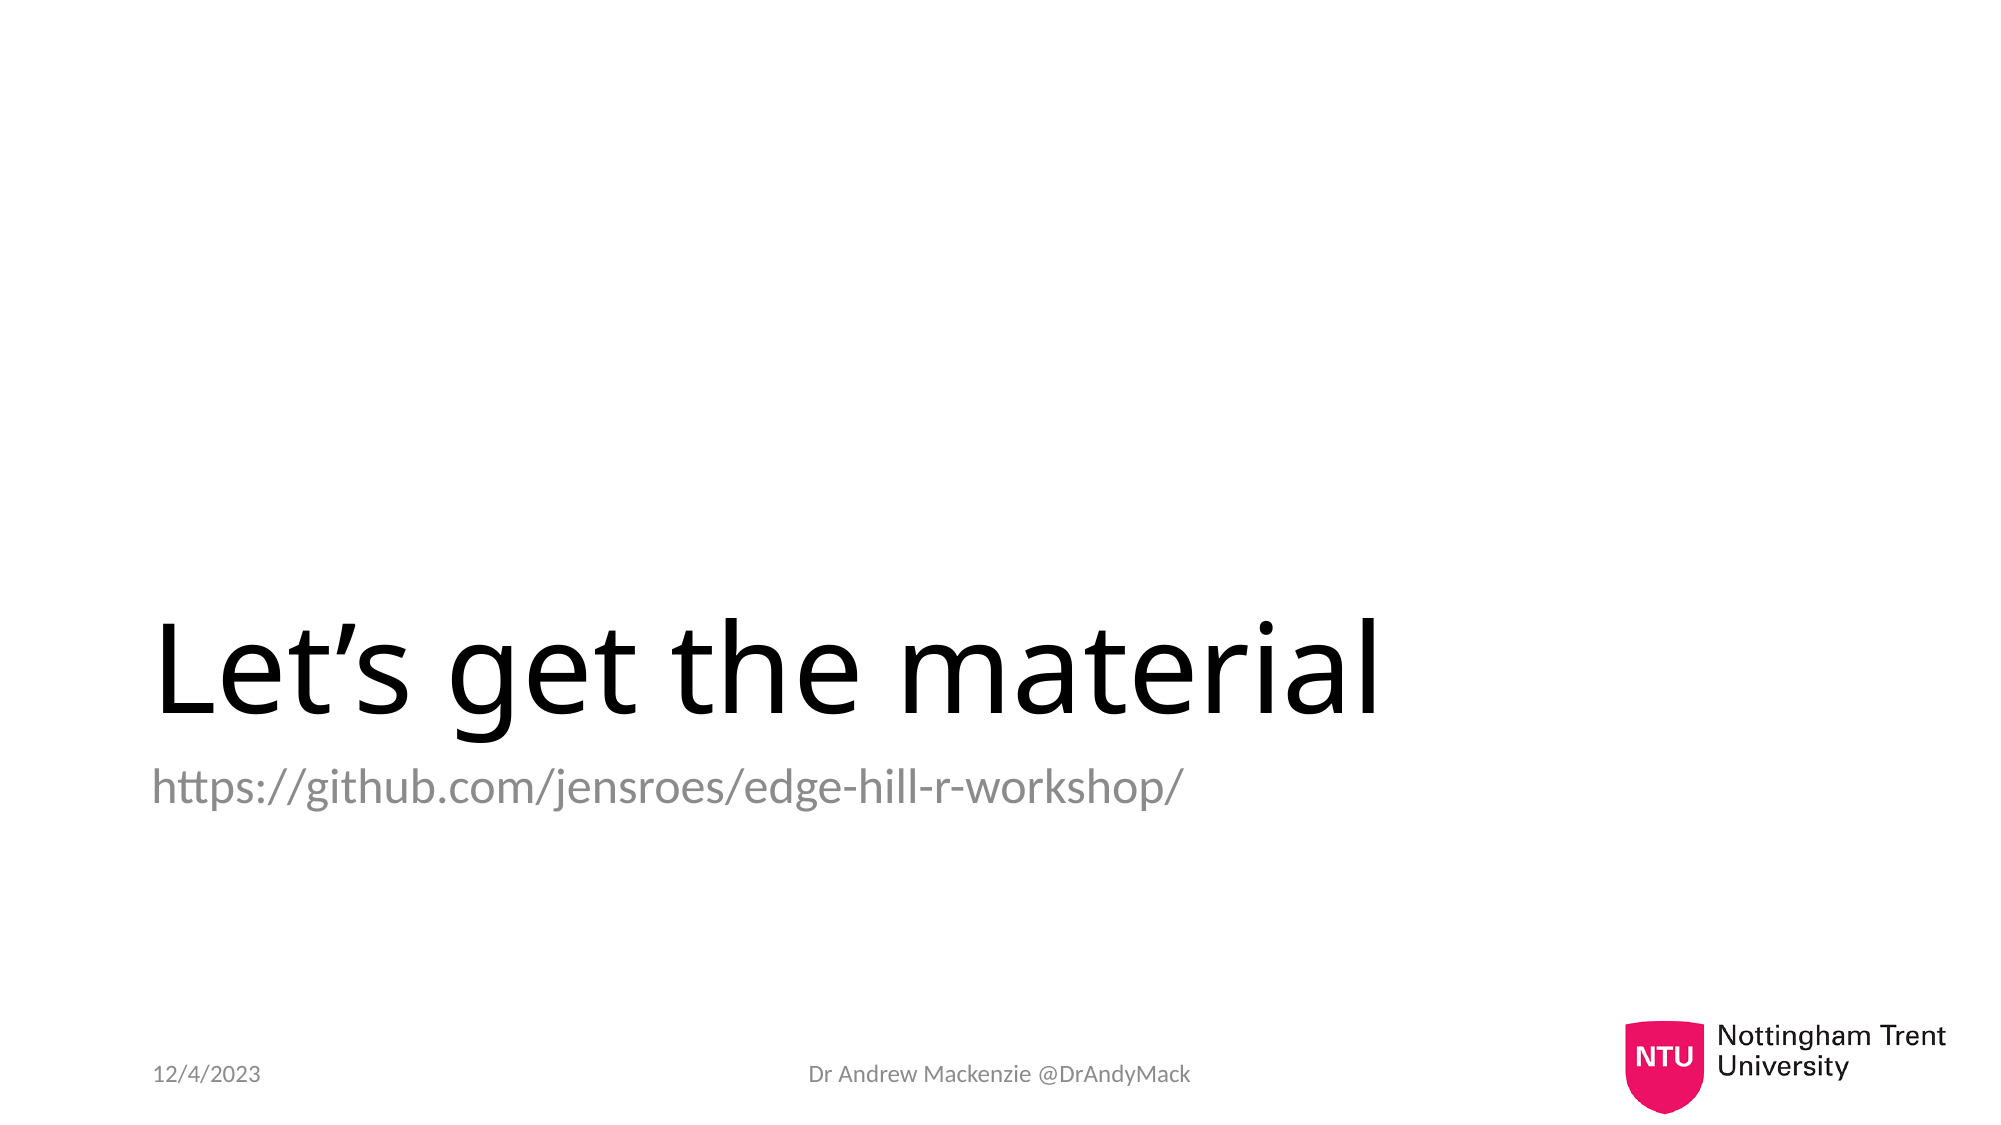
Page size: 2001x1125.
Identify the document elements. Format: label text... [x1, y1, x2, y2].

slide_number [137, 1042, 588, 1103]
title Let’s get the material [136, 280, 1862, 749]
picture [1570, 1004, 2000, 1125]
list https://github.com/jensroes/edge-hill-r-workshop/ [136, 752, 1862, 999]
footer Dr Andrew Mackenzie @DrAndyMack [662, 1042, 1338, 1103]
